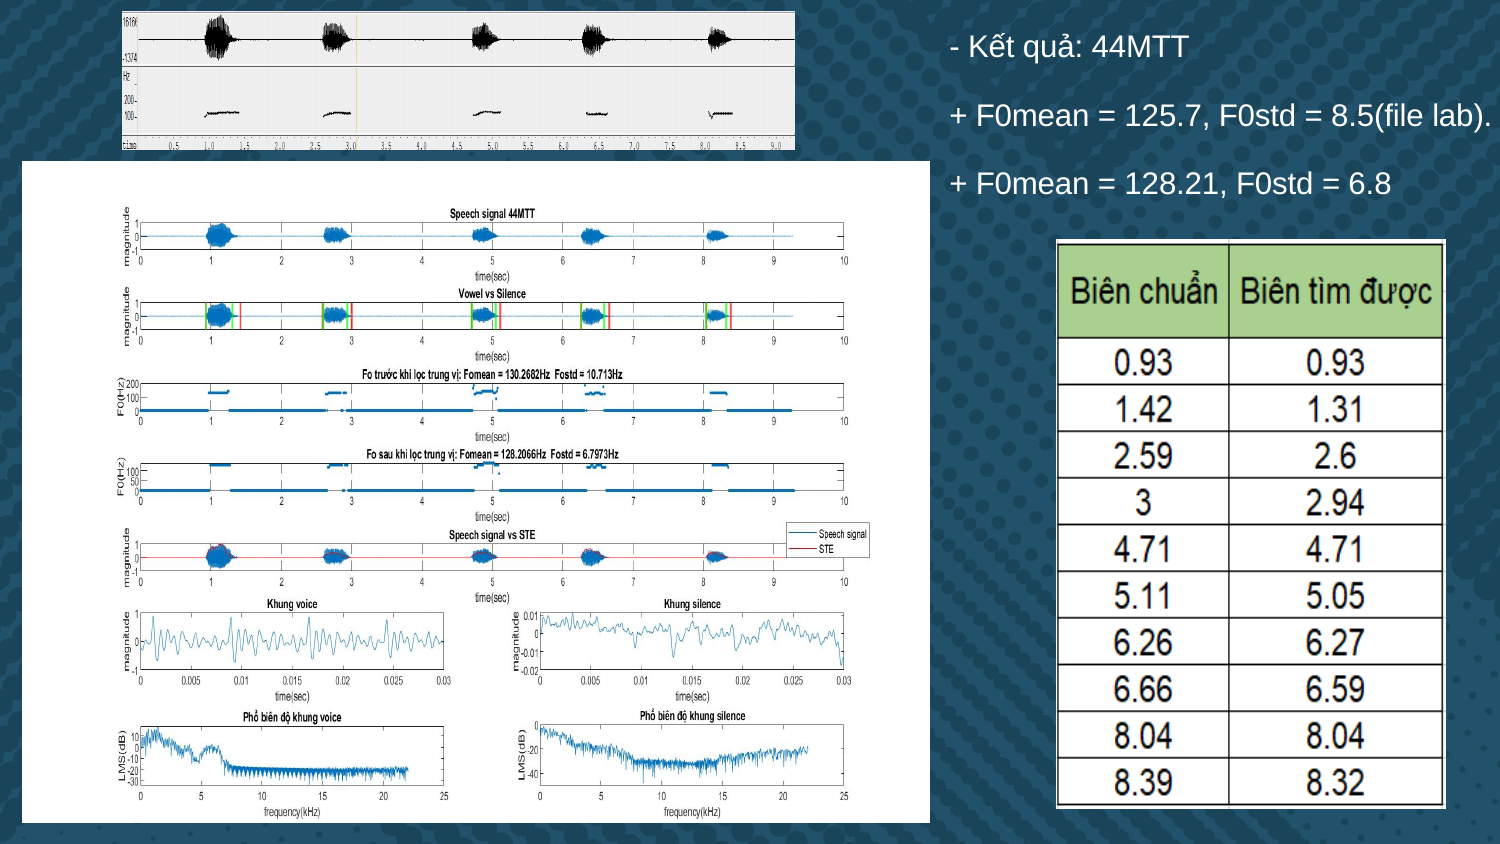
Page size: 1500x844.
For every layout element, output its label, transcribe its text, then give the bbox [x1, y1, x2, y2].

picture [0, 0, 1500, 844]
text_box - Kết quả: 44MTT + F0mean = 125.7, F0std = 8.5(file lab). + F0mean = 128.21, F0std = 6.8 [859, 0, 1500, 209]
